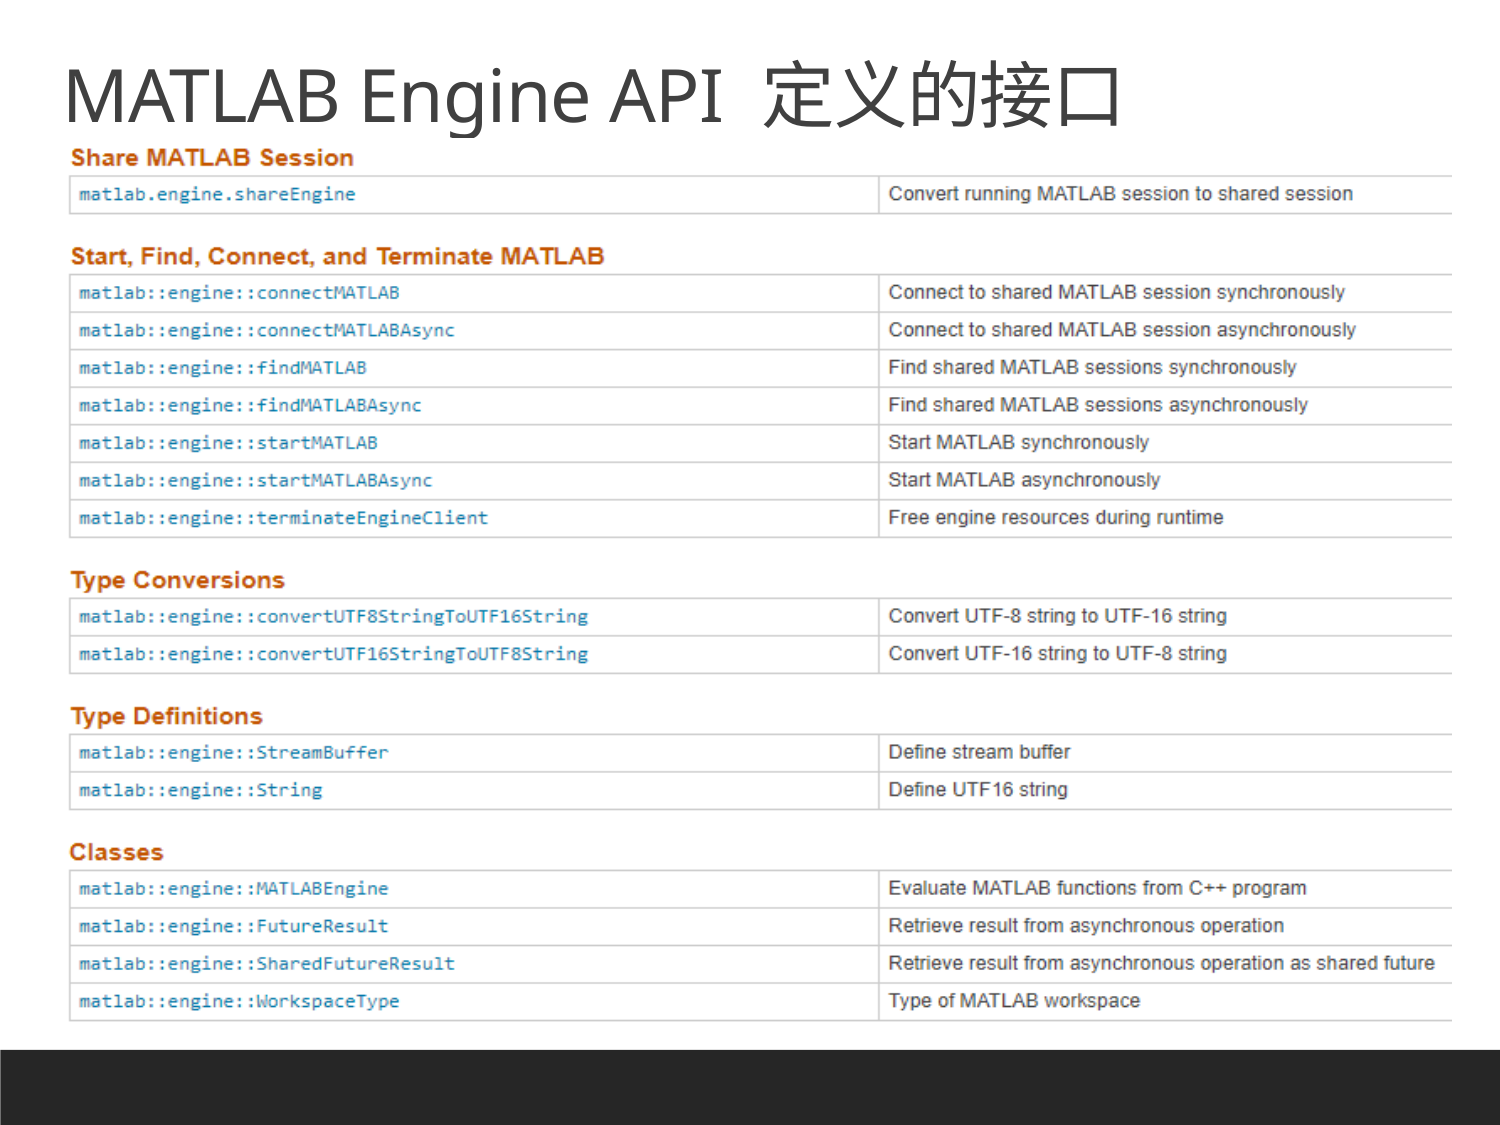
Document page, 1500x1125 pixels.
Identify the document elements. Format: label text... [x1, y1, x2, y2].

picture [65, 137, 1453, 1031]
text_box MATLAB Engine API 定义的接口 [48, 52, 1286, 169]
